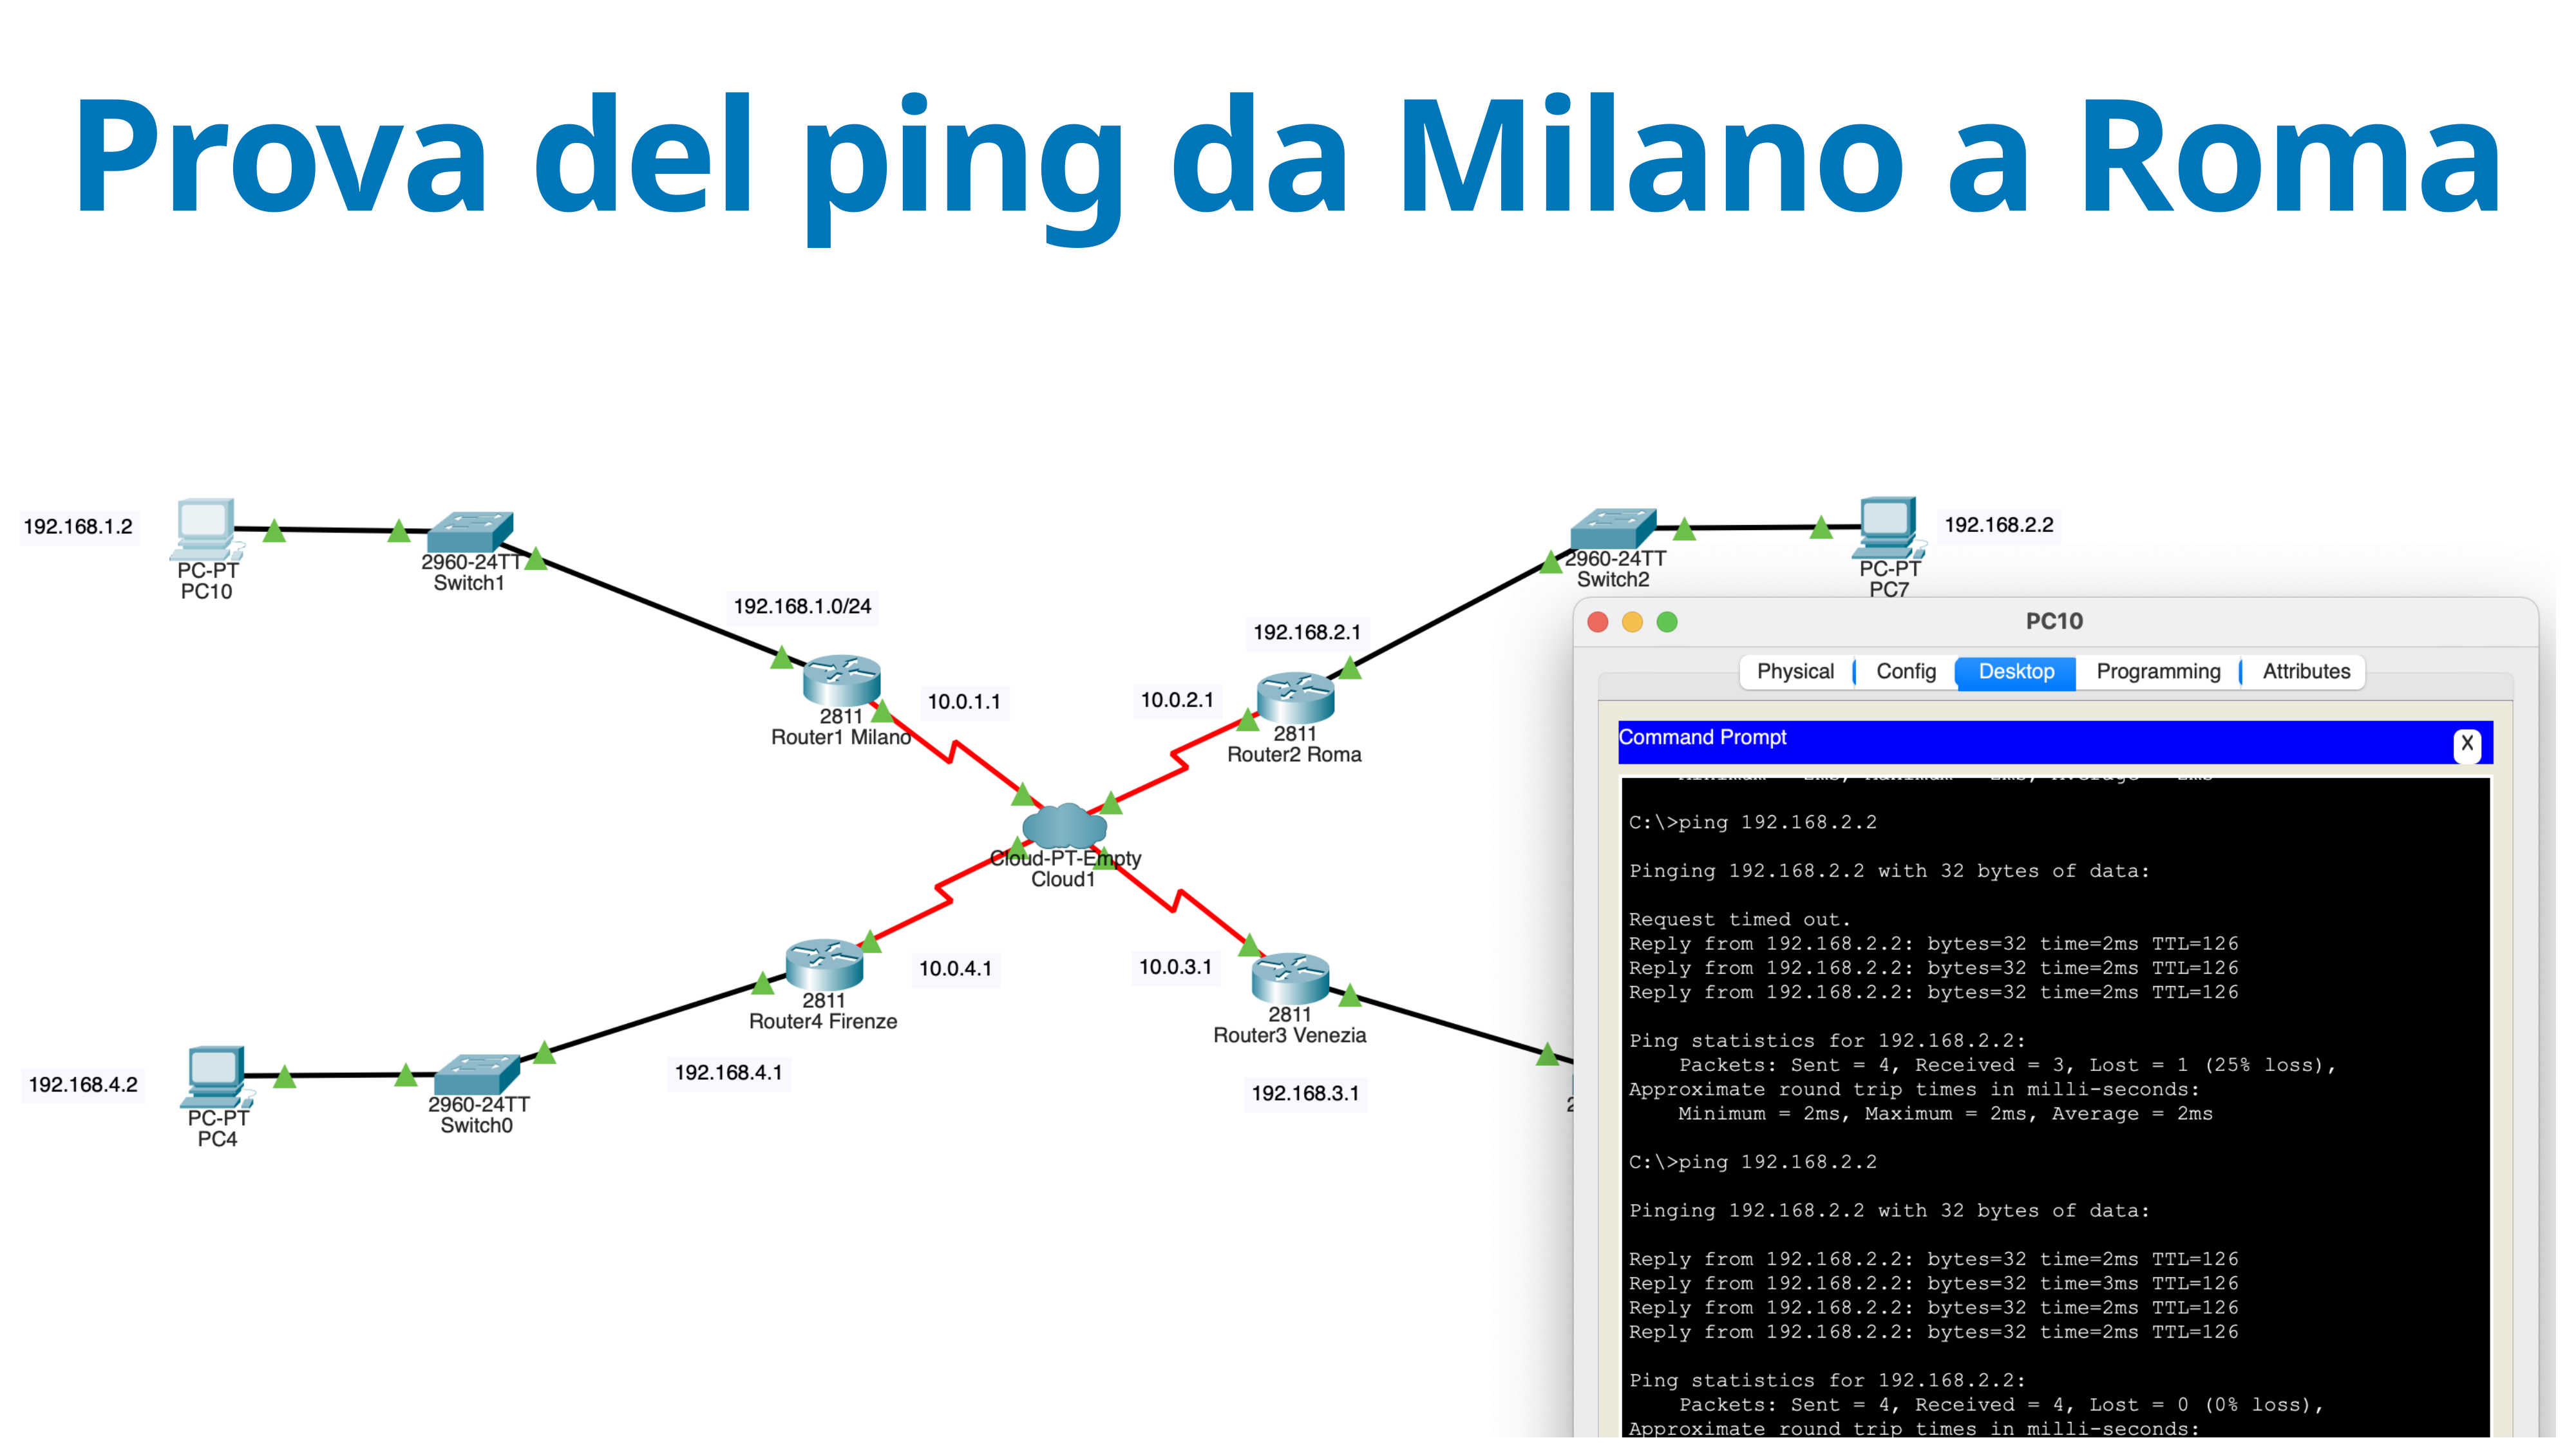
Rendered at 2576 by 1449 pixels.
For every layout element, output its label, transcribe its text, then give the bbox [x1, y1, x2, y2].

picture [19, 341, 2557, 1437]
text_box Prova del ping da Milano a Roma [61, 86, 2515, 247]
